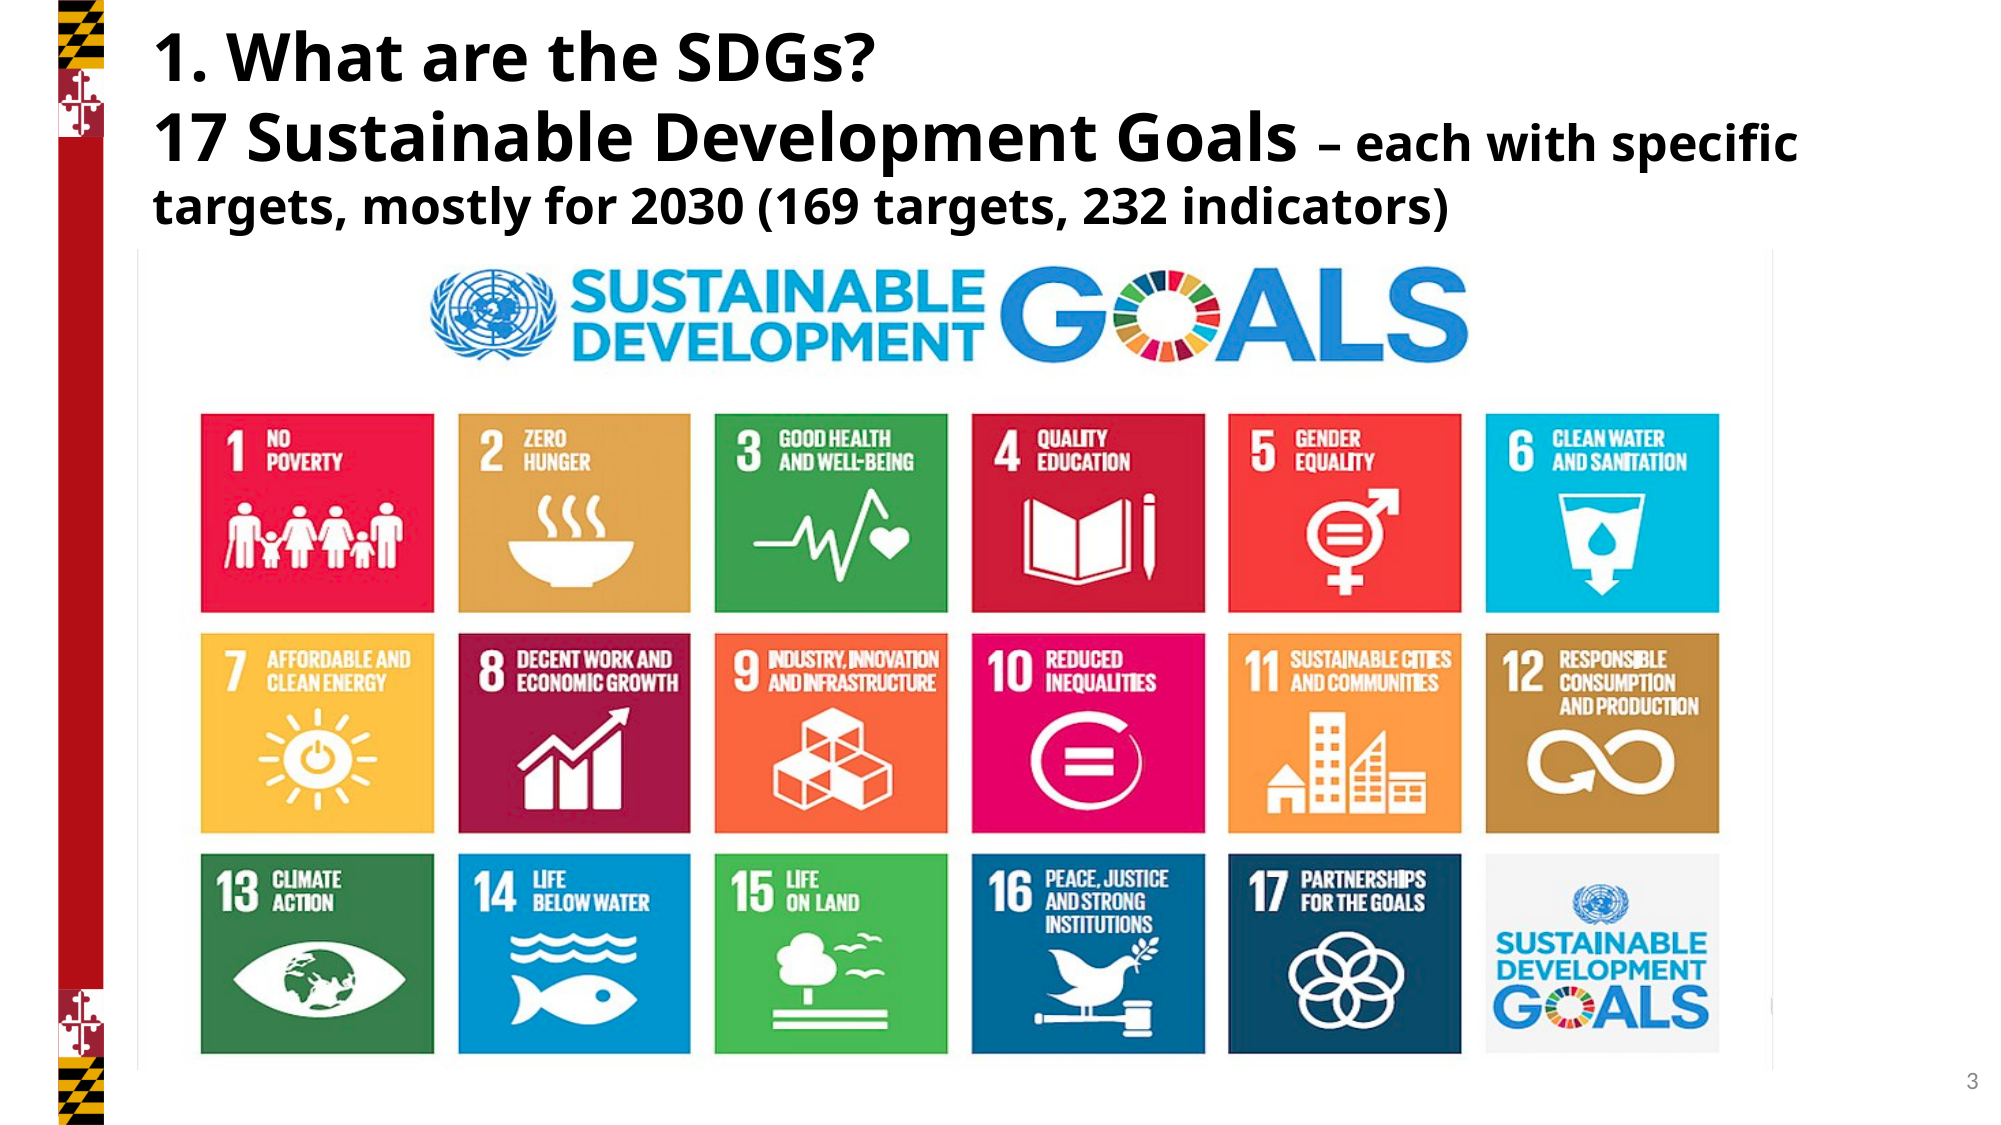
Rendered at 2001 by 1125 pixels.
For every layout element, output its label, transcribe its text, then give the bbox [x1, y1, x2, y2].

picture [59, 1, 104, 137]
picture [59, 990, 104, 1124]
title 1. What are the SDGs? 17 Sustainable Development Goals – each with specific targets, mostly for 2030 (169 targets, 232 indicators) [137, 42, 1925, 207]
picture [137, 249, 1774, 1070]
